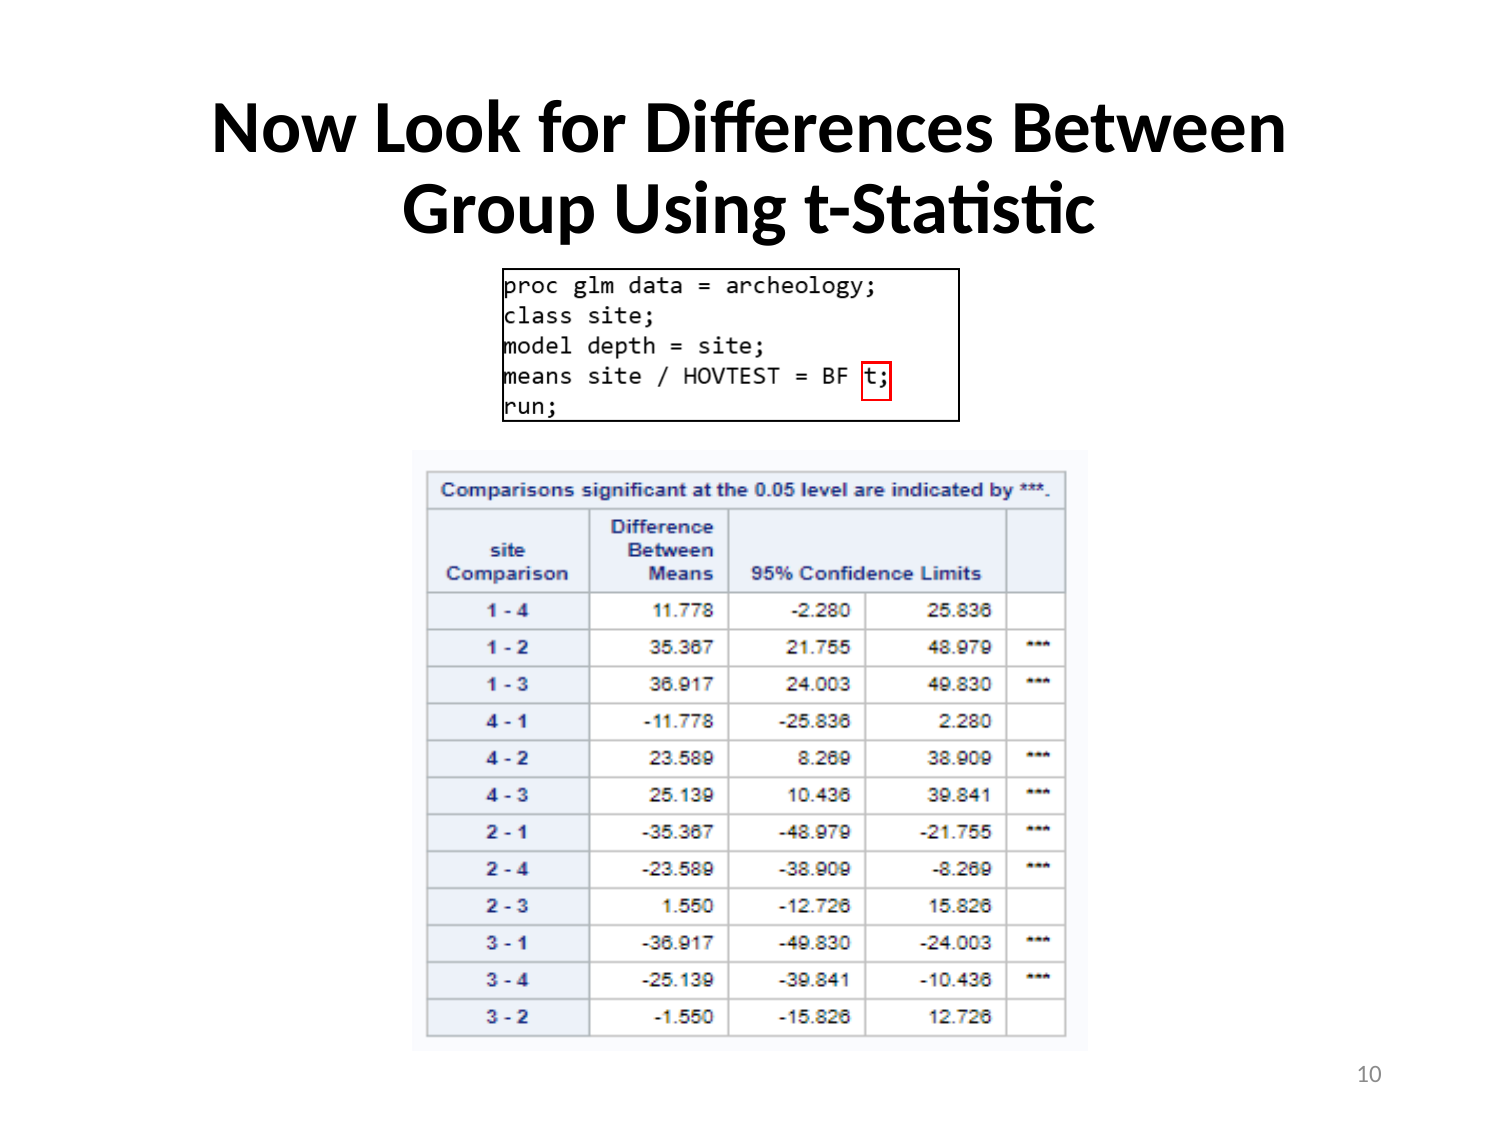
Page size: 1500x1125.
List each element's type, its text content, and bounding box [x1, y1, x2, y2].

picture [412, 450, 1088, 1051]
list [487, 262, 960, 436]
slide_number 10 [1059, 1042, 1397, 1103]
title Now Look for Differences Between Group Using t-Statistic [103, 59, 1397, 278]
